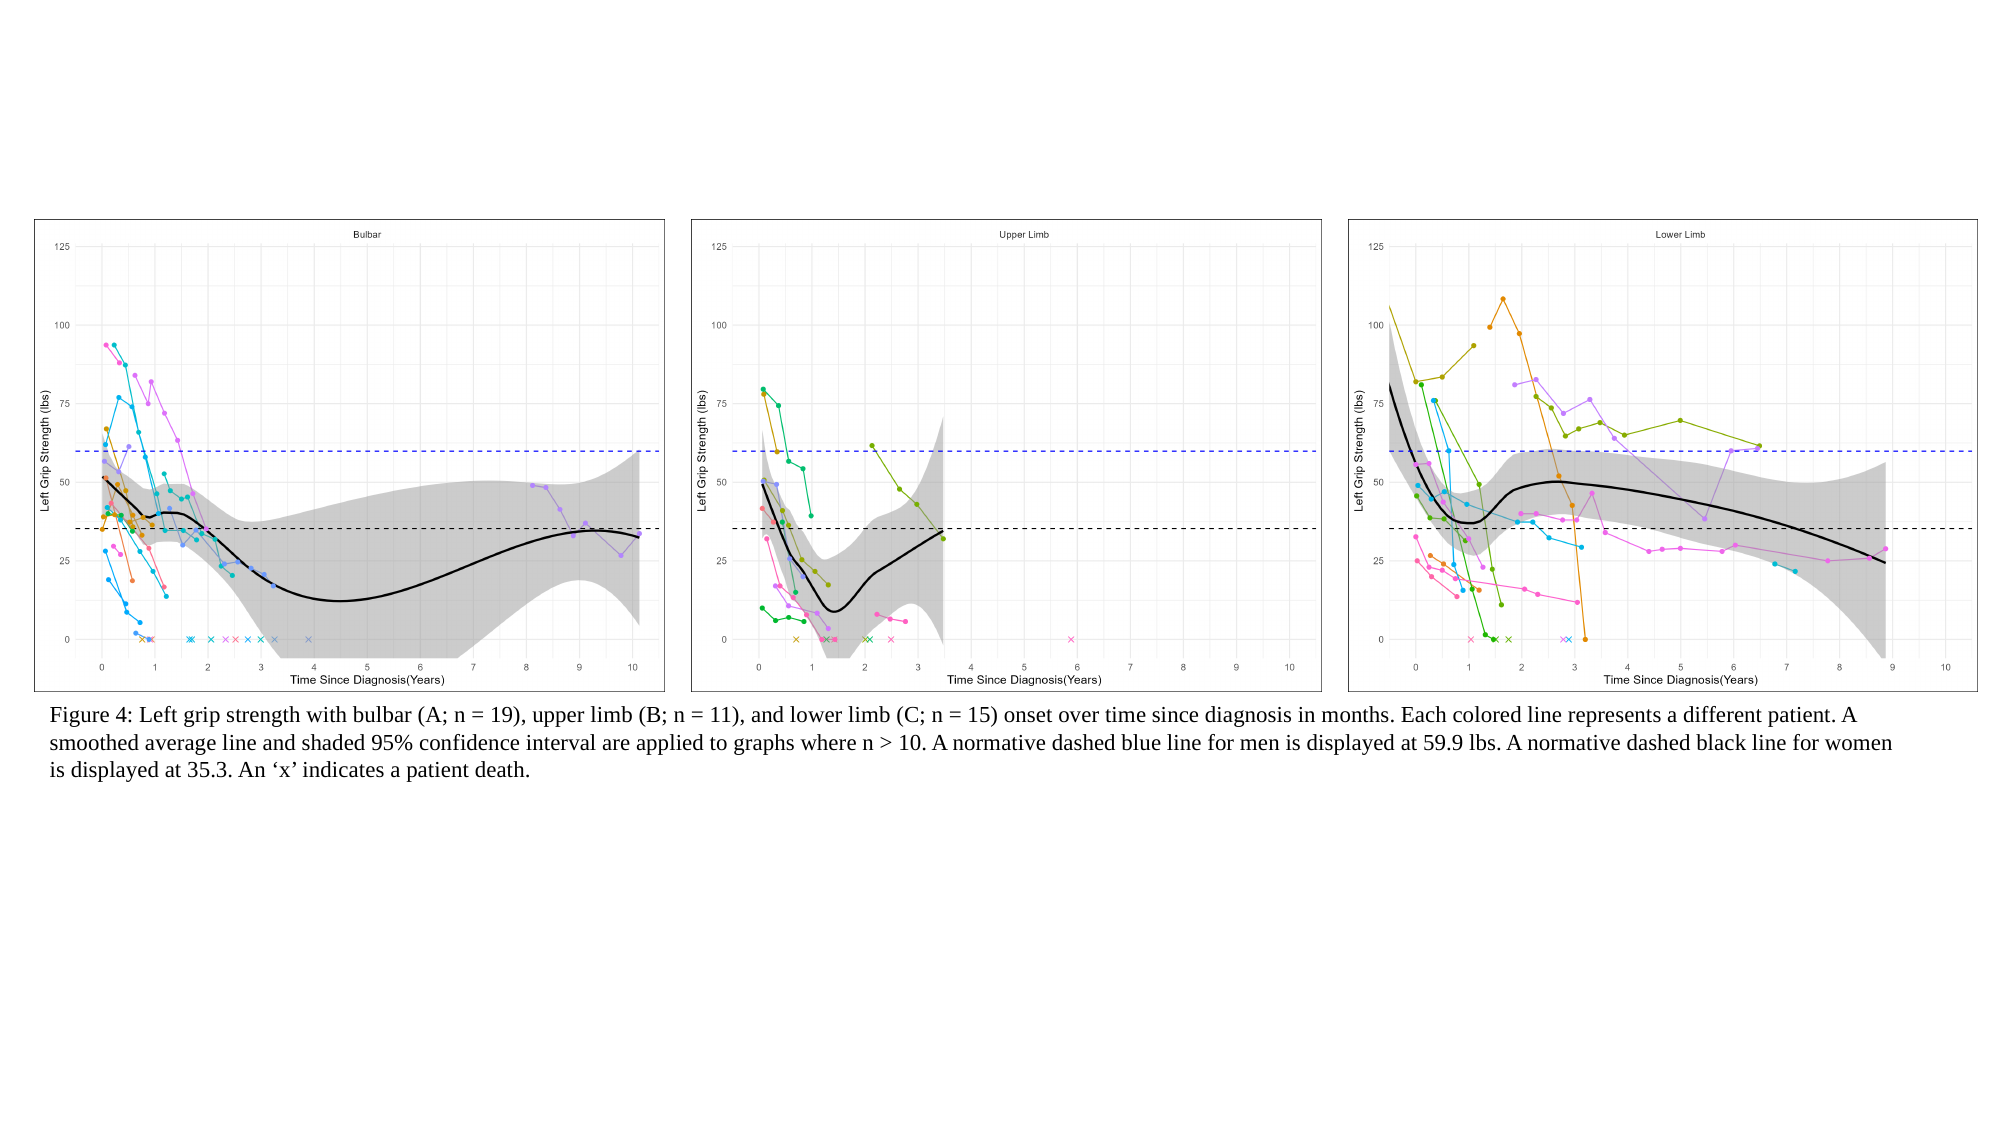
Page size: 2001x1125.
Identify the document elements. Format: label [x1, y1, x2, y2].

text_box [34, 219, 1978, 791]
